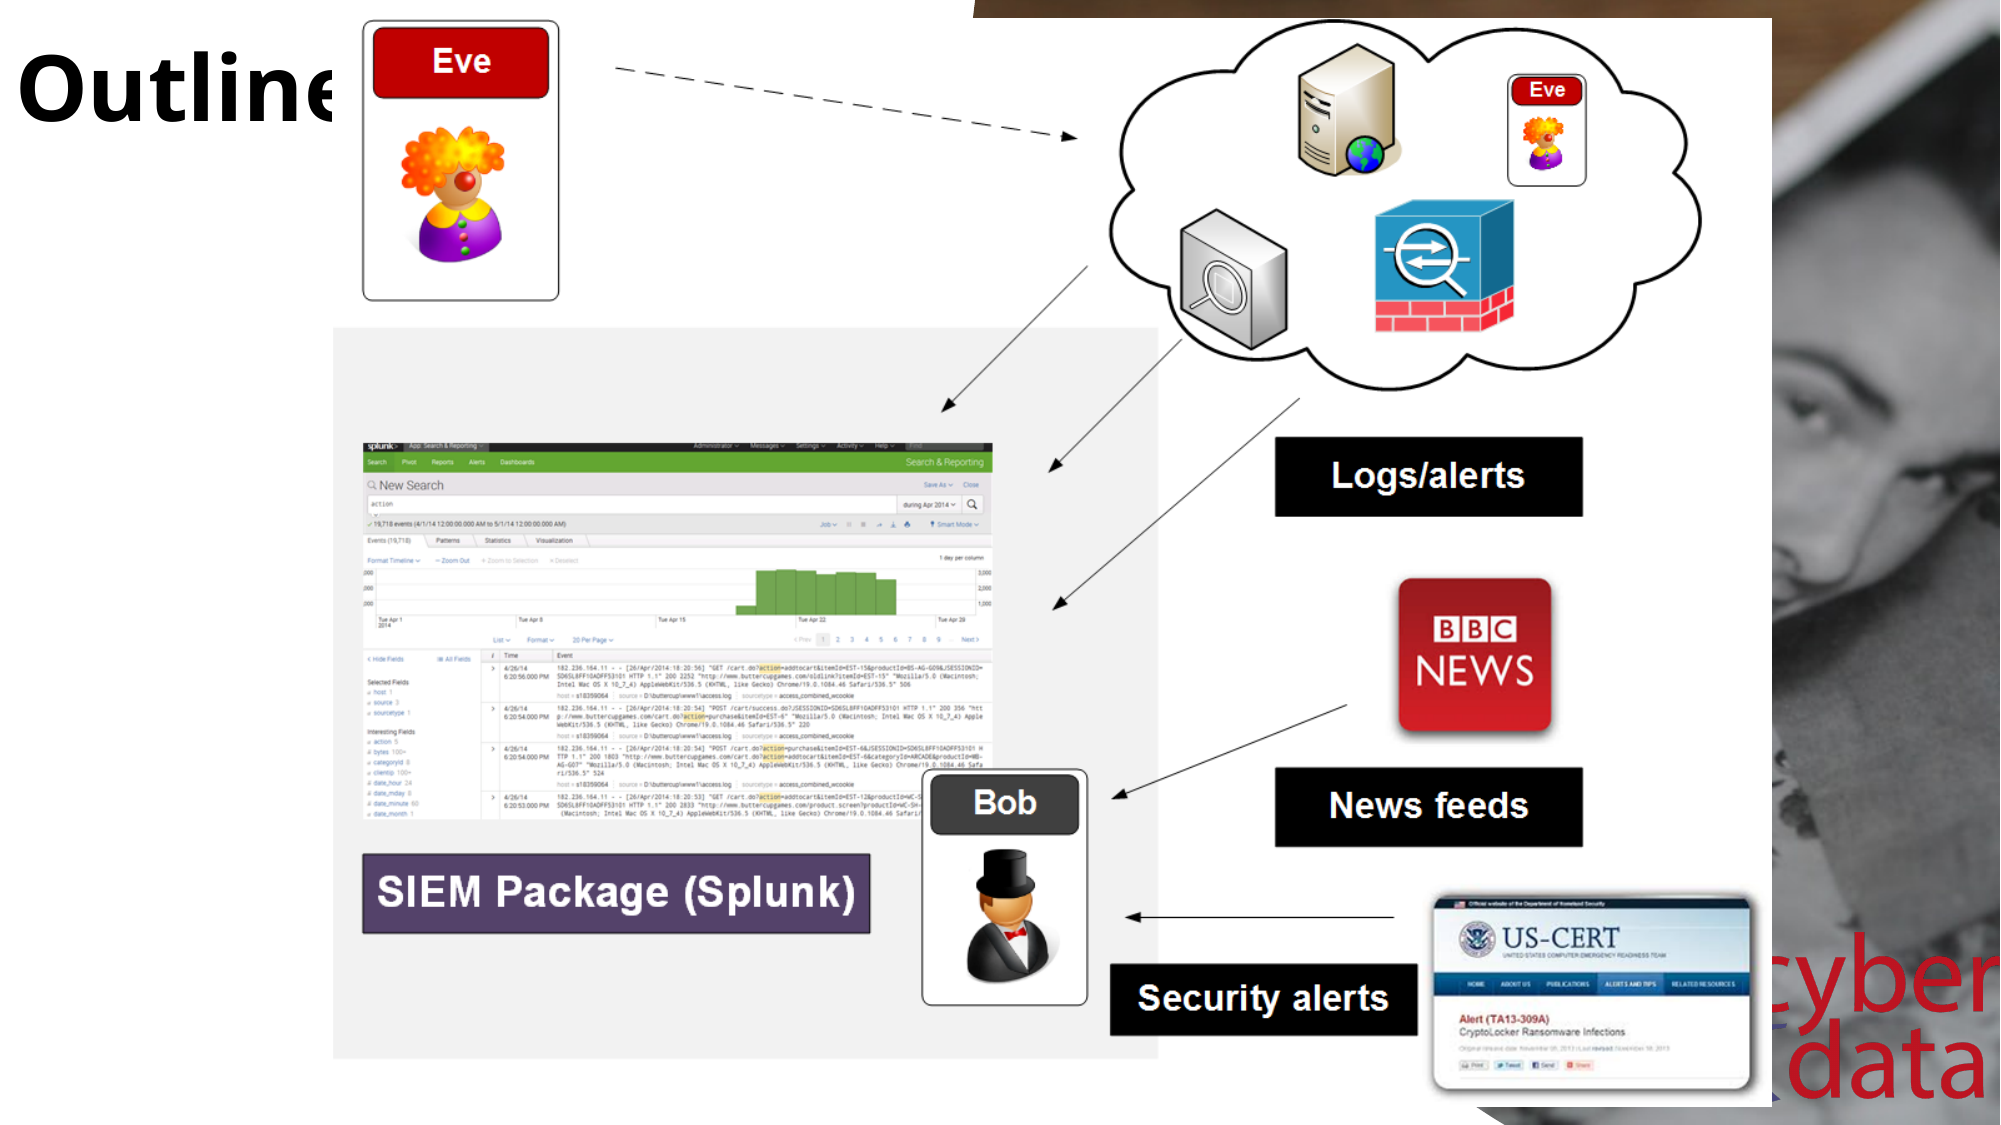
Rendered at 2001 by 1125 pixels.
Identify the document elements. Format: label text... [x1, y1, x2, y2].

title Outline [0, 0, 840, 231]
picture [331, 0, 2000, 1125]
